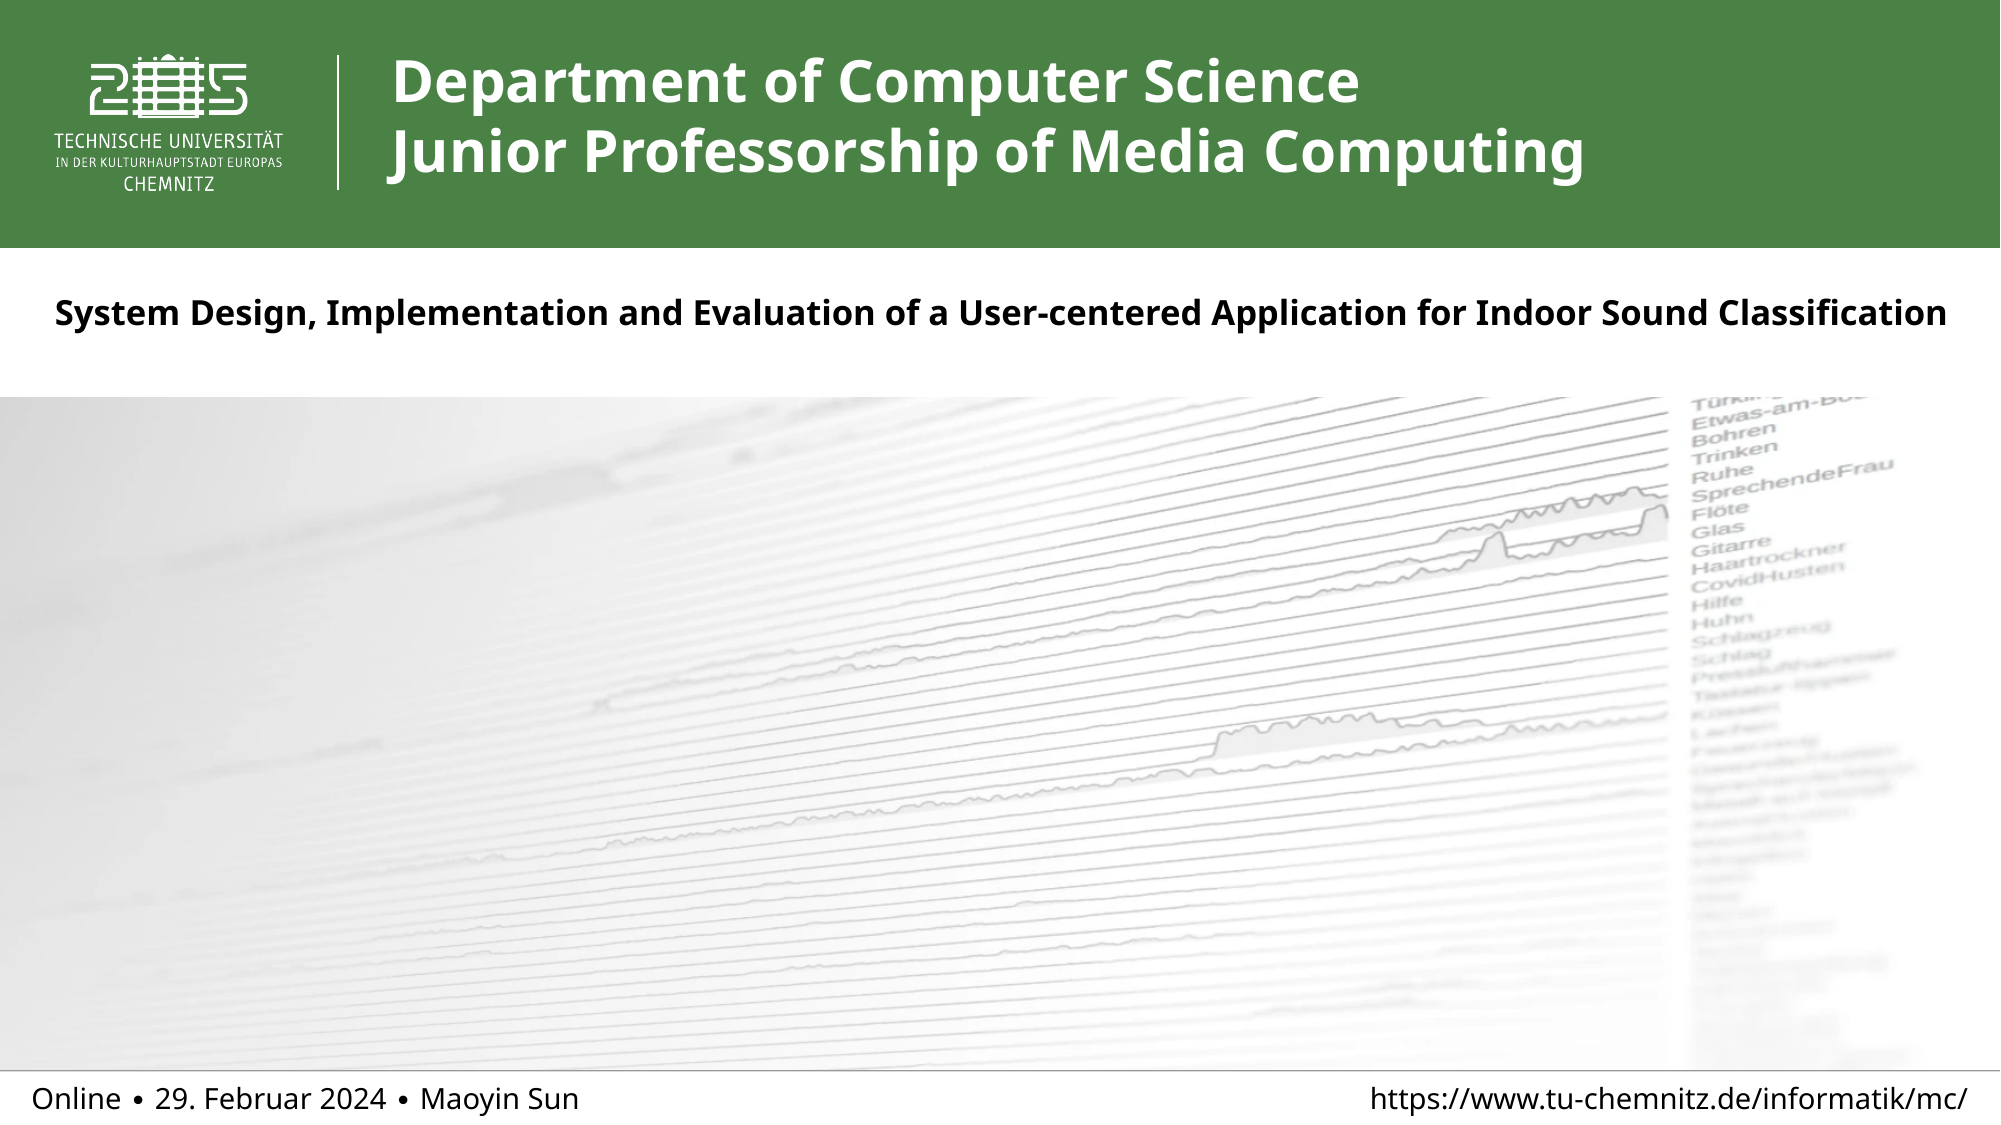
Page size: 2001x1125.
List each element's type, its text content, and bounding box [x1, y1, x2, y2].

list System Design, Implementation and Evaluation of a User-centered Application for Indoor Sound Classification [54, 291, 1951, 365]
title Department of Computer Science Junior Professorship of Media Computing [391, 43, 1951, 191]
picture [0, 396, 2000, 1070]
picture [54, 54, 283, 191]
